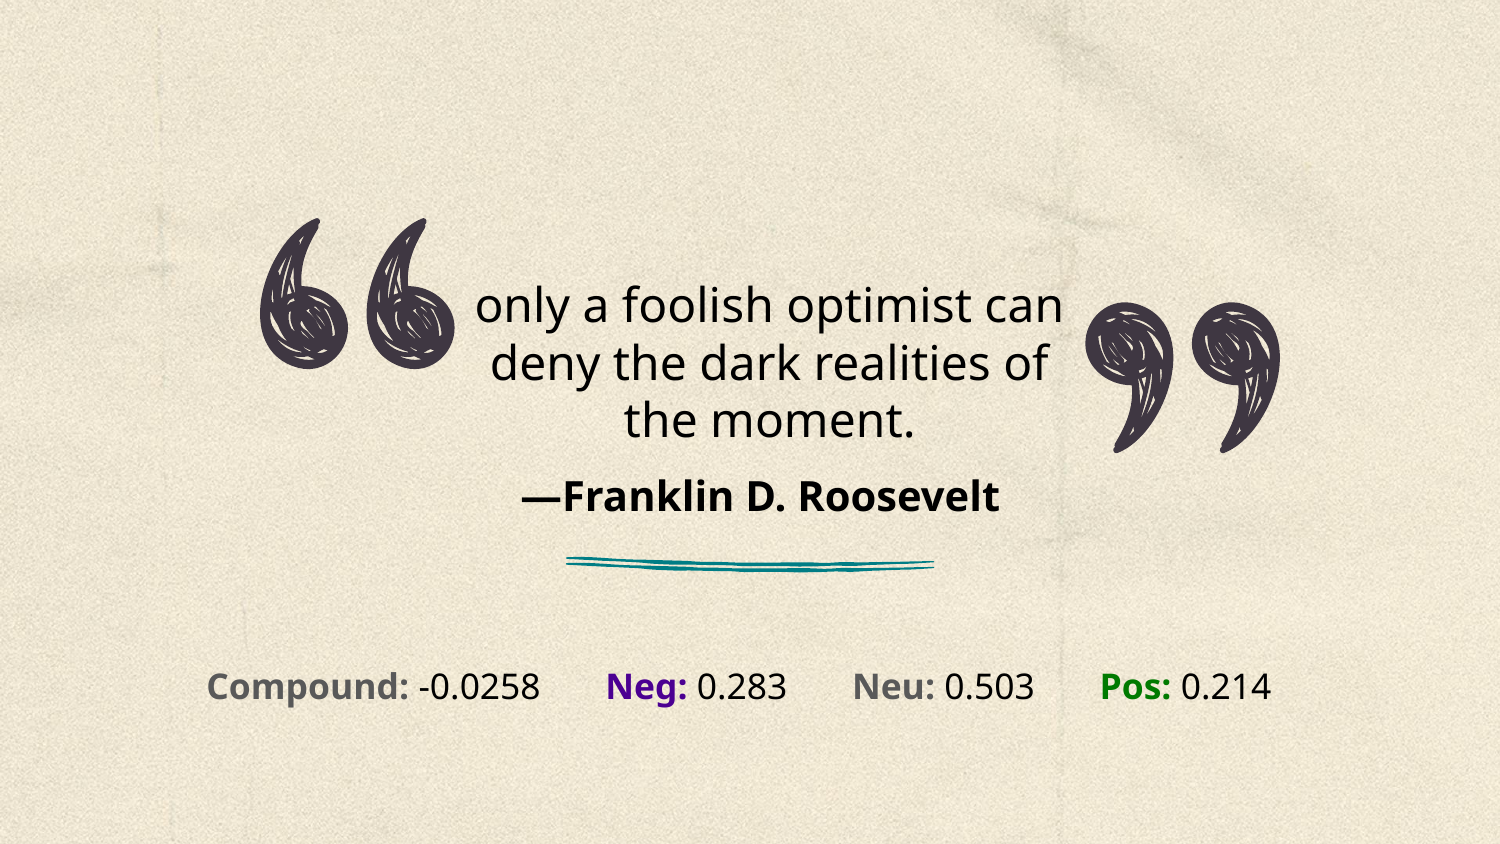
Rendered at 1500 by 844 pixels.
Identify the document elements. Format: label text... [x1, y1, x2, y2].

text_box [564, 556, 935, 573]
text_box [228, 217, 458, 370]
title —Franklin D. Roosevelt [385, 454, 1135, 549]
subtitle only a foolish optimist can deny the dark realities of the moment. [457, 259, 1083, 446]
text_box Compound: -0.0258 Neg: 0.283 Neu: 0.503 Pos: 0.214 [191, 642, 1349, 722]
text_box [1082, 301, 1312, 454]
picture [0, 0, 1500, 844]
